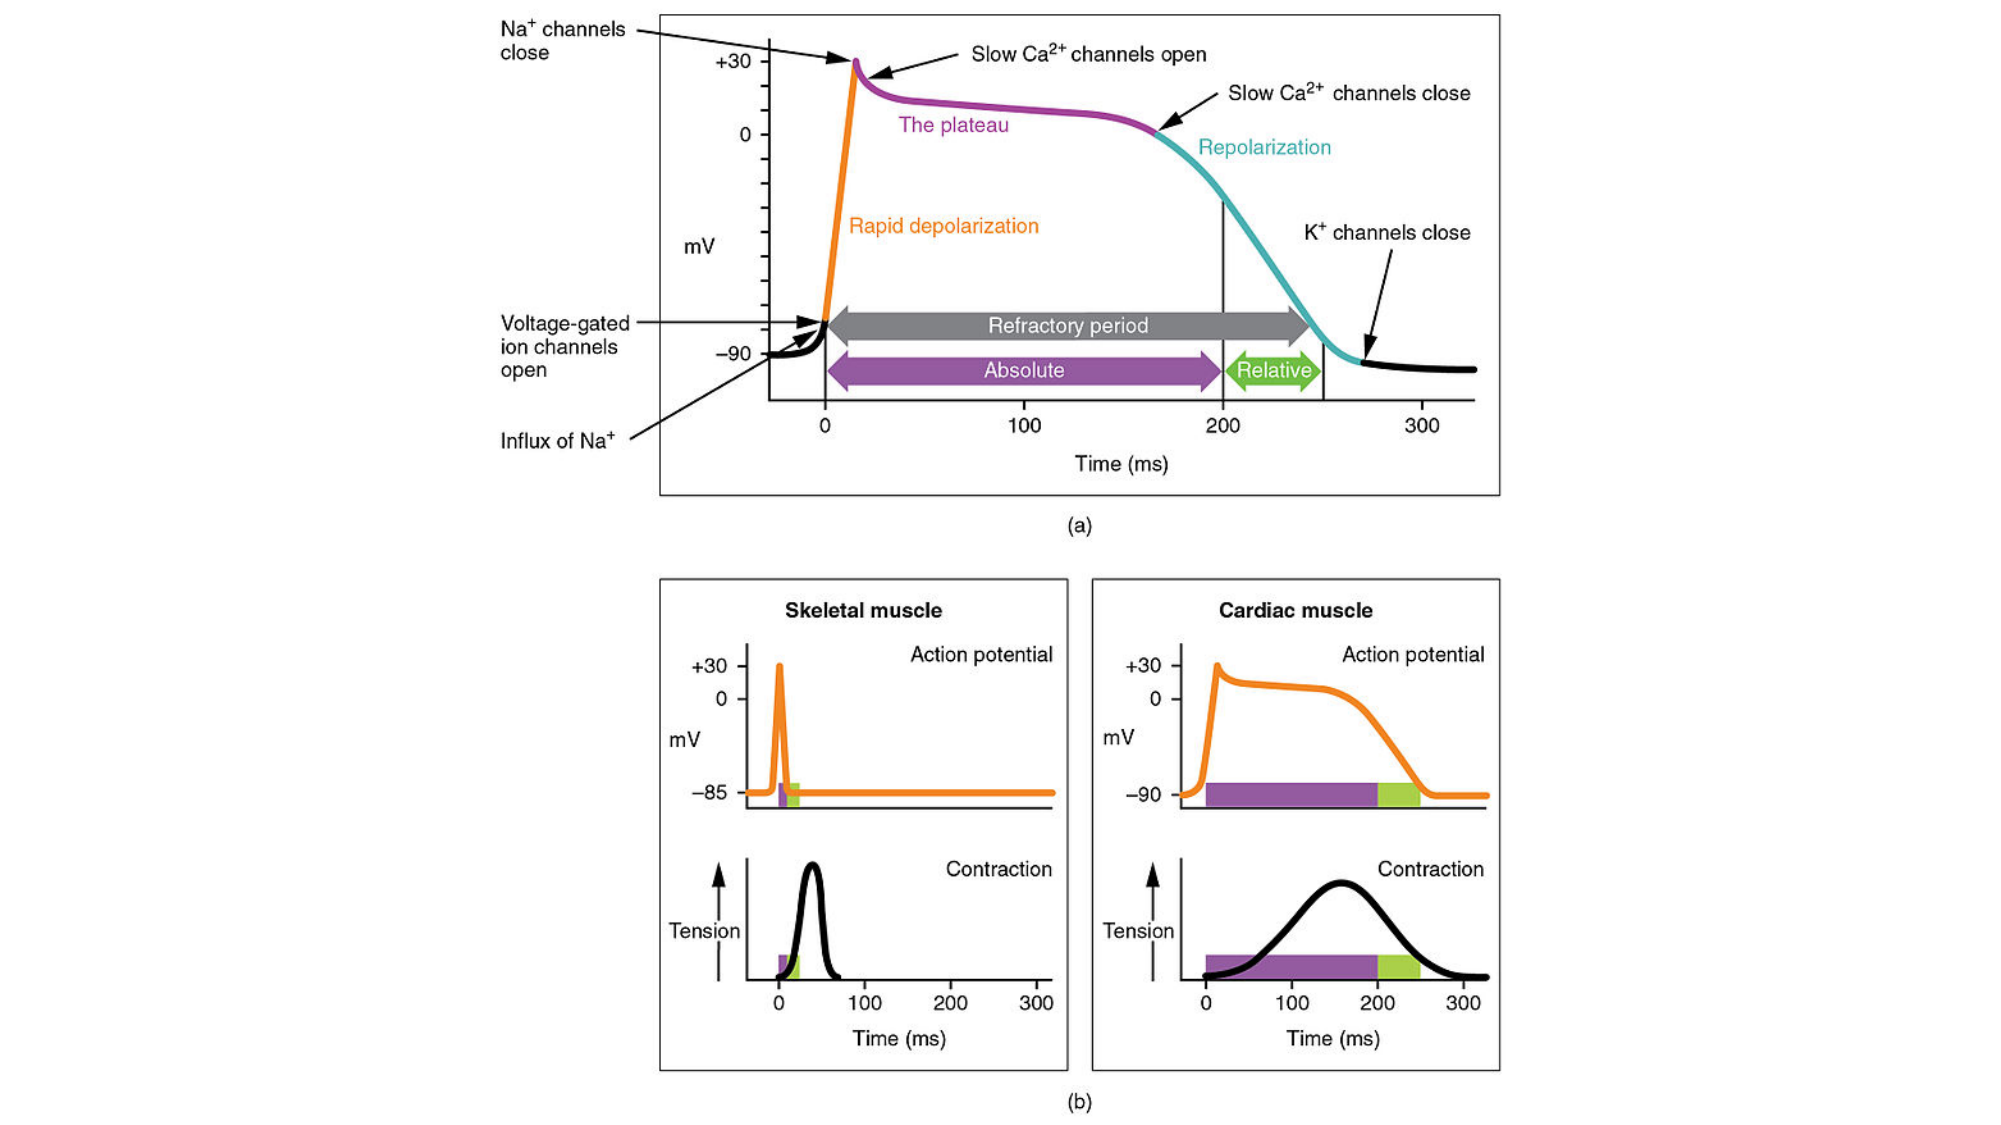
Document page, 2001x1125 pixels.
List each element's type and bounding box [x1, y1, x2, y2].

picture [487, 0, 1513, 1125]
